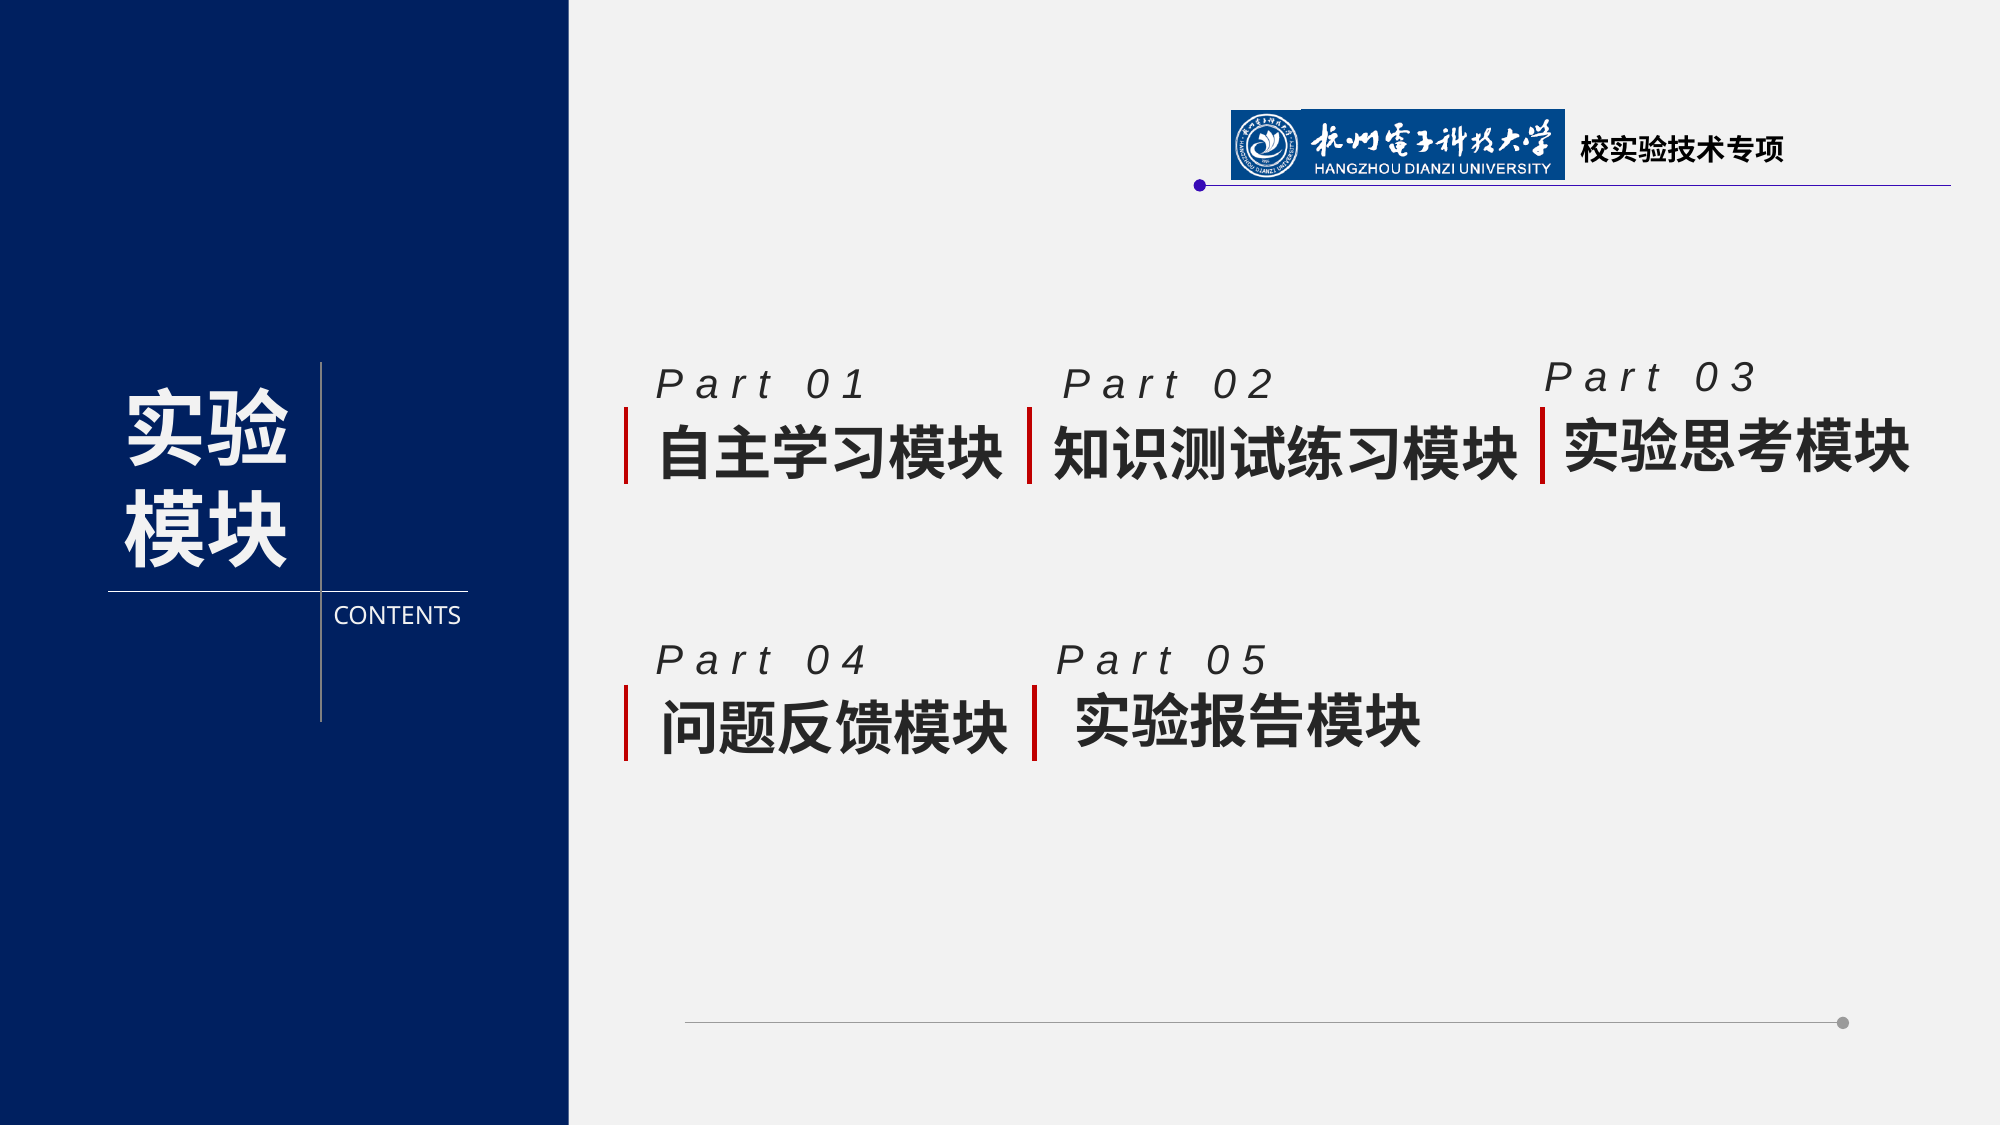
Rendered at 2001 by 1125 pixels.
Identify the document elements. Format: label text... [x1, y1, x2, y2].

text_box 知识测试练习模块 [1038, 409, 1535, 495]
text_box 校实验技术专项 [1565, 123, 1977, 174]
text_box [0, 0, 570, 1125]
text_box Part 01 [640, 324, 967, 408]
text_box Part 04 [640, 600, 967, 690]
text_box Part 02 [1047, 324, 1374, 409]
text_box 实验思考模块 [1547, 402, 1936, 487]
text_box 问题反馈模块 [645, 683, 1034, 769]
text_box CONTENTS [322, 592, 477, 638]
text_box Part 05 [1041, 600, 1368, 690]
text_box 实验报告模块 [1058, 676, 1446, 762]
text_box 实验模块 [108, 369, 317, 584]
picture [1231, 109, 1565, 180]
text_box 自主学习模块 [600, 408, 1047, 494]
text_box Part 03 [1529, 317, 1856, 408]
